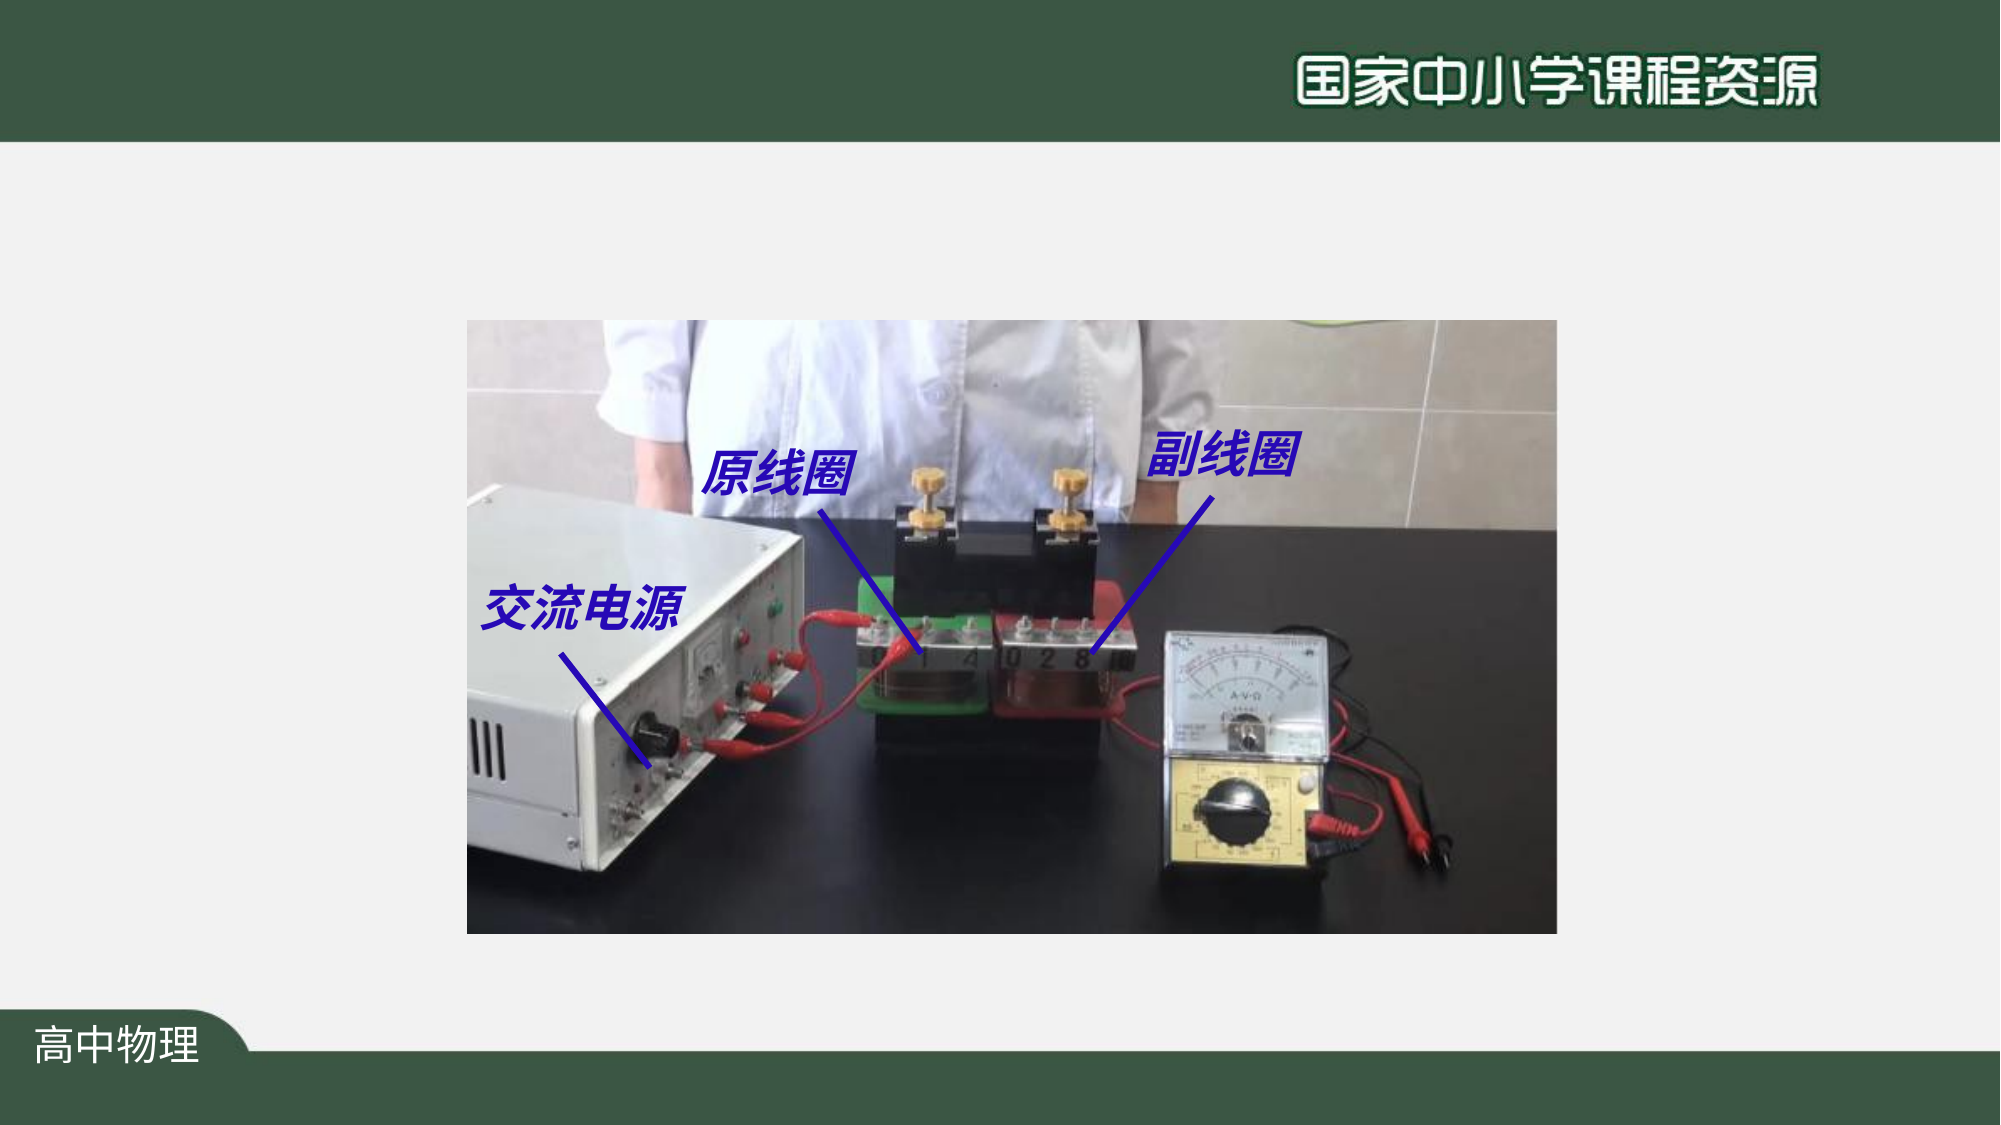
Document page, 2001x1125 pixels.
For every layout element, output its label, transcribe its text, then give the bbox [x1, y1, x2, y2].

text_box 原线圈 [698, 438, 853, 501]
picture [0, 0, 2000, 1125]
footer 高中物理 [31, 1013, 202, 1125]
text_box 交流电源 [476, 574, 682, 637]
text_box [467, 320, 1559, 934]
text_box [558, 651, 653, 770]
text_box [1088, 494, 1215, 656]
text_box [817, 508, 924, 656]
text_box 副线圈 [1143, 420, 1298, 483]
